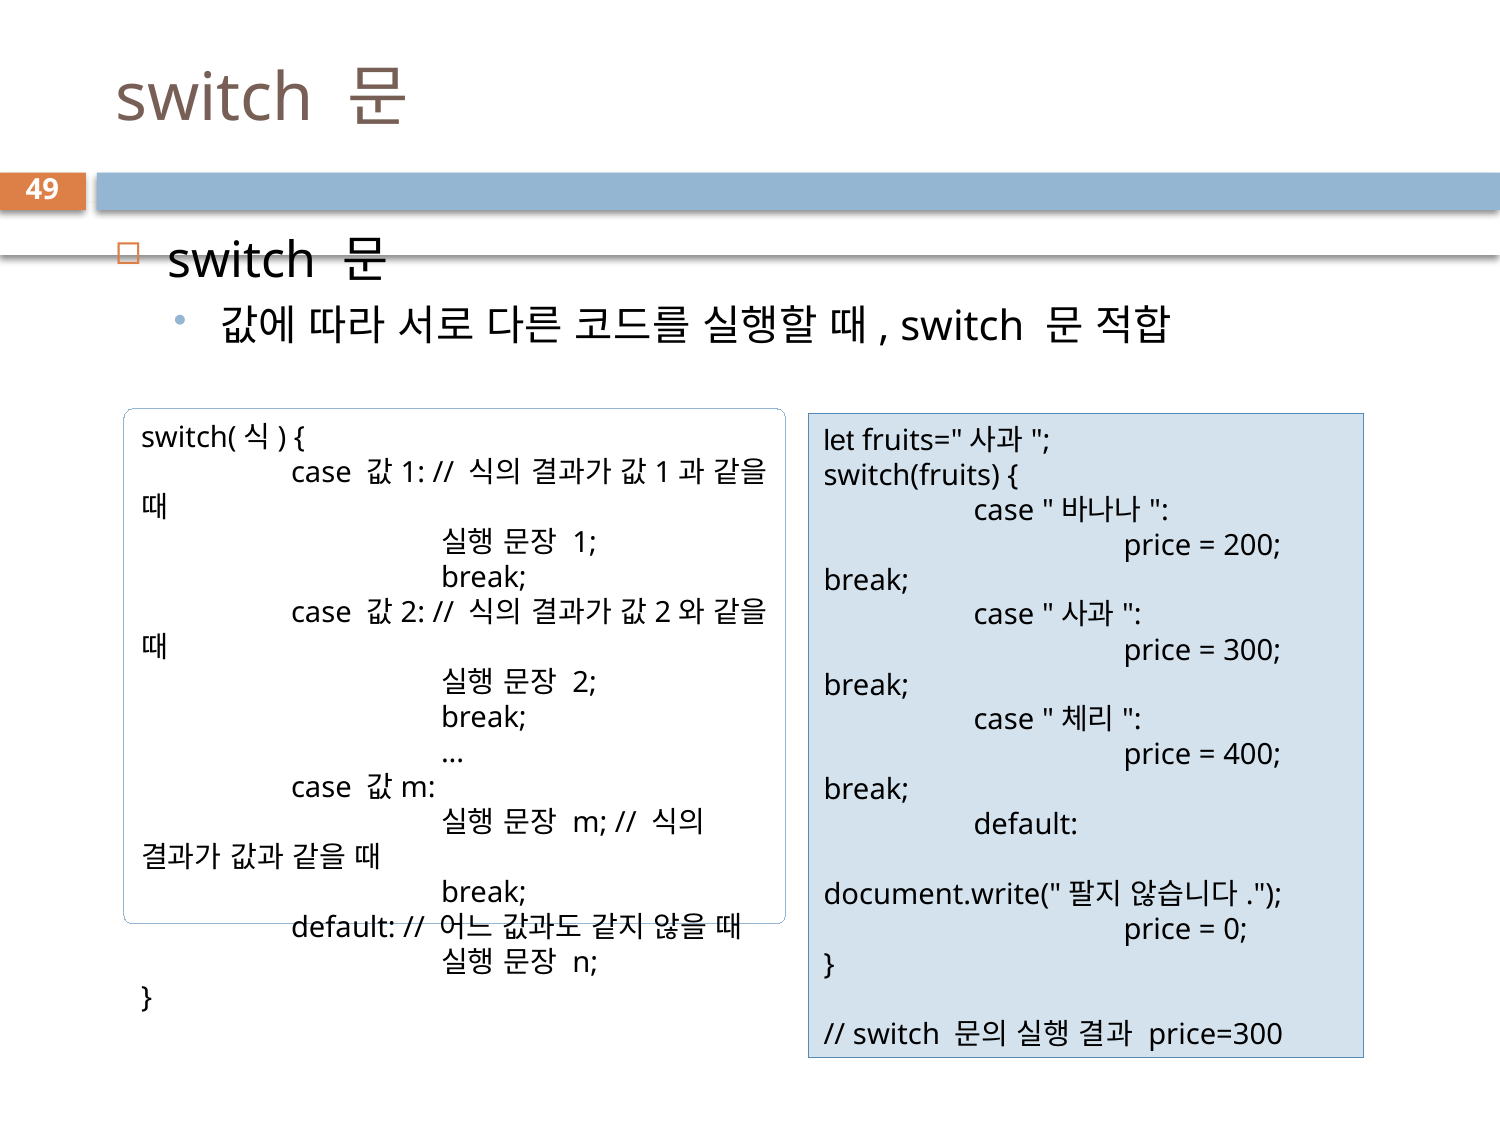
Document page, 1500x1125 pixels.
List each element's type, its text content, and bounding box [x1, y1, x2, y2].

title switch 문 [100, 37, 1438, 149]
slide_number 49 [0, 170, 87, 211]
text_box let fruits="사과"; switch(fruits) { case "바나나": price = 200; break; case "사과": price = 300; break; case "체리": price = 400; break; default: document.write("팔지 않습니다."); price = 0; } // switch 문의 실행 결과 price=300 [808, 413, 1364, 1058]
list switch 문 값에 따라 서로 다른 코드를 실행할 때, switch 문 적합 [100, 219, 1438, 1047]
text_box switch(식) { case 값1: // 식의 결과가 값1과 같을 때 실행 문장 1; break; case 값2: // 식의 결과가 값2와 같을 때 실행 문장 2; break; ... case 값m: 실행 문장 m; // 식의 결과가 값과 같을 때 break; default: // 어느 값과도 같지 않을 때 실행 문장 n; } [123, 408, 786, 924]
